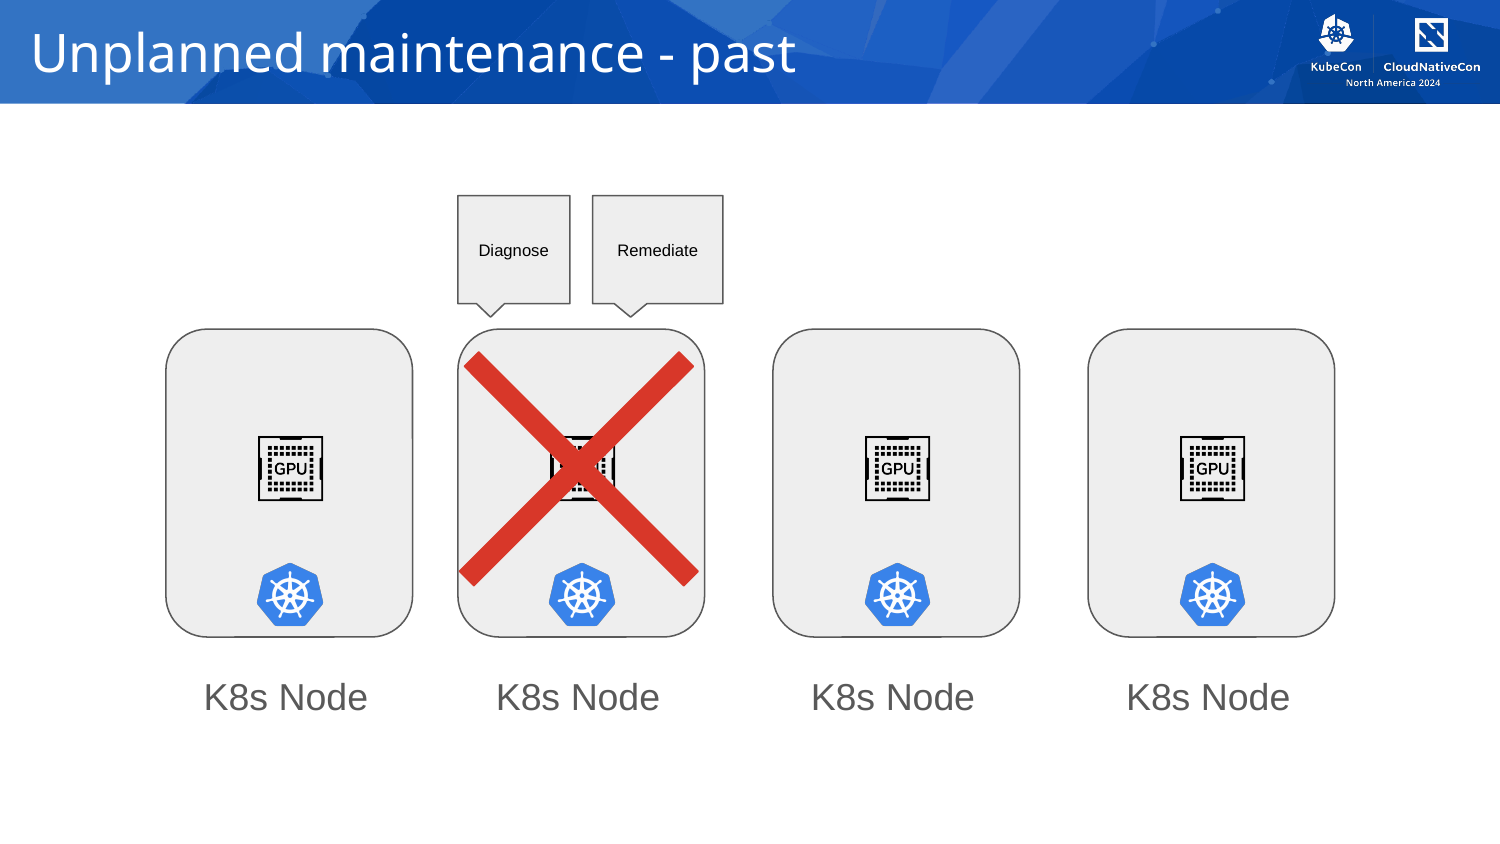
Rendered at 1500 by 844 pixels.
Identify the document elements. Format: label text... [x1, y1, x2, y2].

text_box [772, 329, 1020, 638]
text_box [165, 329, 413, 638]
text_box K8s Node [795, 657, 999, 733]
picture [1178, 561, 1246, 627]
text_box K8s Node [188, 657, 392, 733]
text_box K8s Node [480, 657, 684, 733]
text_box [459, 501, 536, 586]
text_box Remediate [592, 195, 723, 318]
picture [1165, 421, 1260, 517]
text_box K8s Node [1110, 657, 1314, 733]
text_box [1088, 329, 1335, 638]
text_box [610, 351, 694, 426]
text_box Diagnose [457, 195, 570, 318]
text_box [622, 508, 699, 586]
picture [548, 561, 616, 627]
picture [850, 421, 945, 517]
picture [863, 561, 931, 627]
picture [535, 421, 630, 517]
picture [1307, 14, 1480, 89]
title Unplanned maintenance - past [14, 4, 1277, 99]
picture [256, 561, 324, 627]
text_box [457, 329, 705, 638]
text_box [464, 351, 547, 431]
picture [242, 421, 338, 517]
